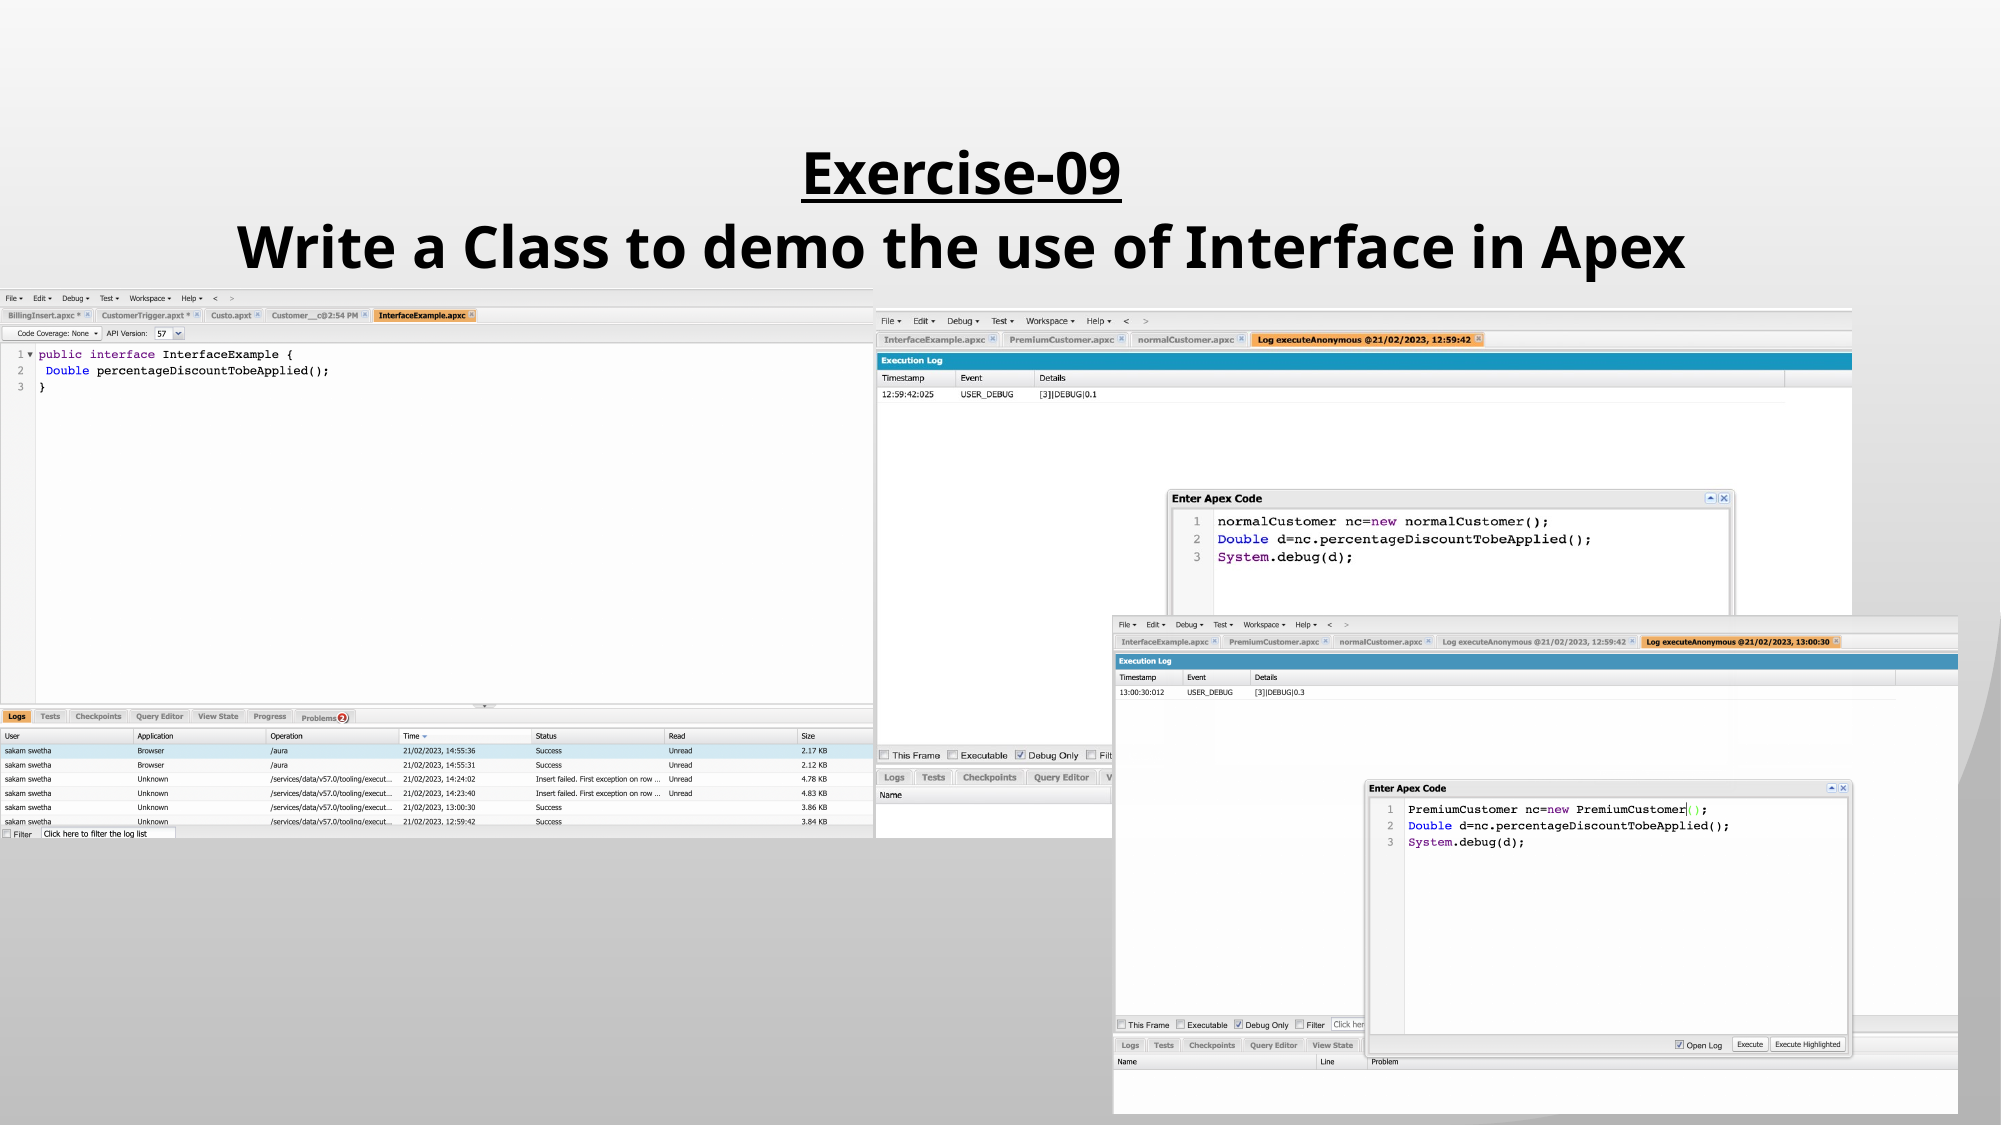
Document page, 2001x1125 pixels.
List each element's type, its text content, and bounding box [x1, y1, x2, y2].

picture [876, 308, 1958, 1114]
title Exercise-09 Write a Class to demo the use of Interface in Apex [148, 96, 1775, 315]
picture [0, 288, 873, 838]
